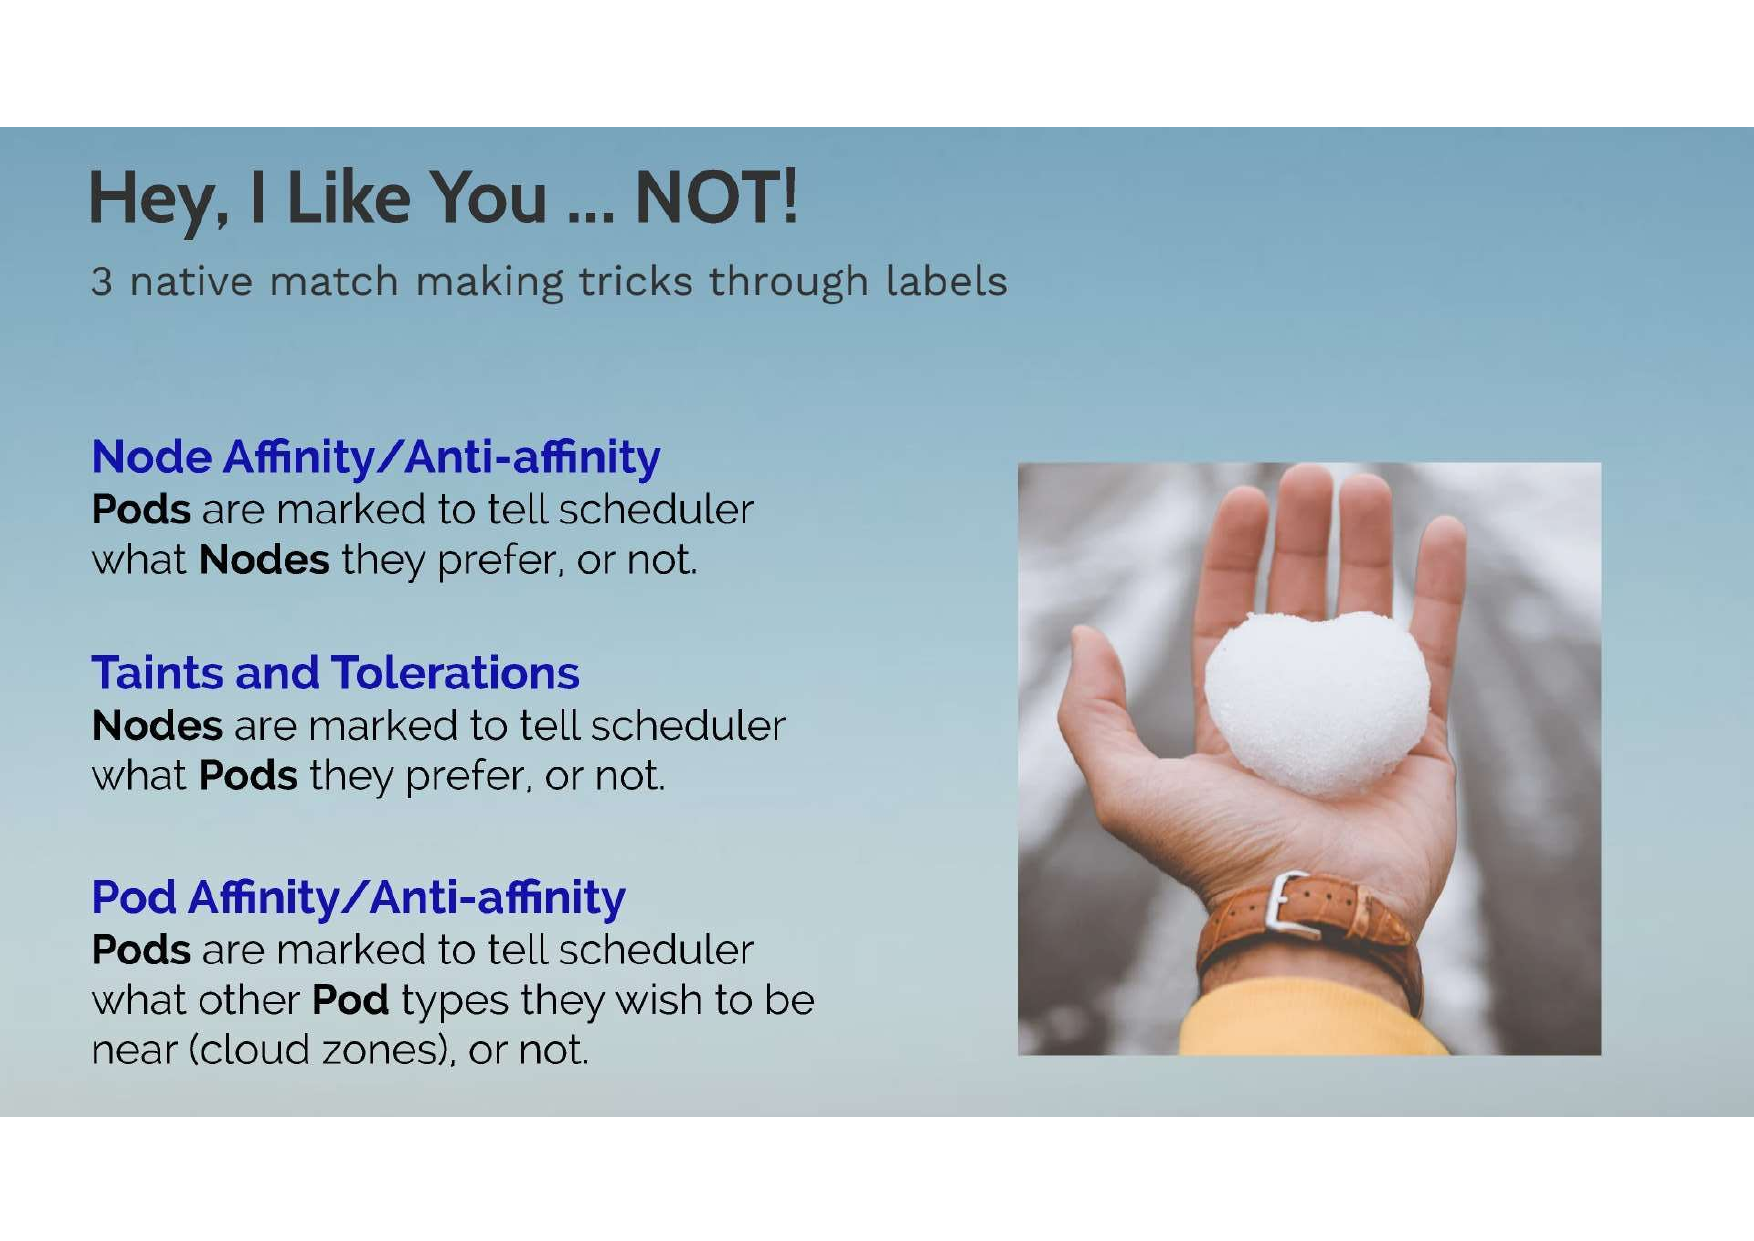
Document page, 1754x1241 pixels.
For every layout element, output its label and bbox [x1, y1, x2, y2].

picture [0, 127, 1754, 1117]
